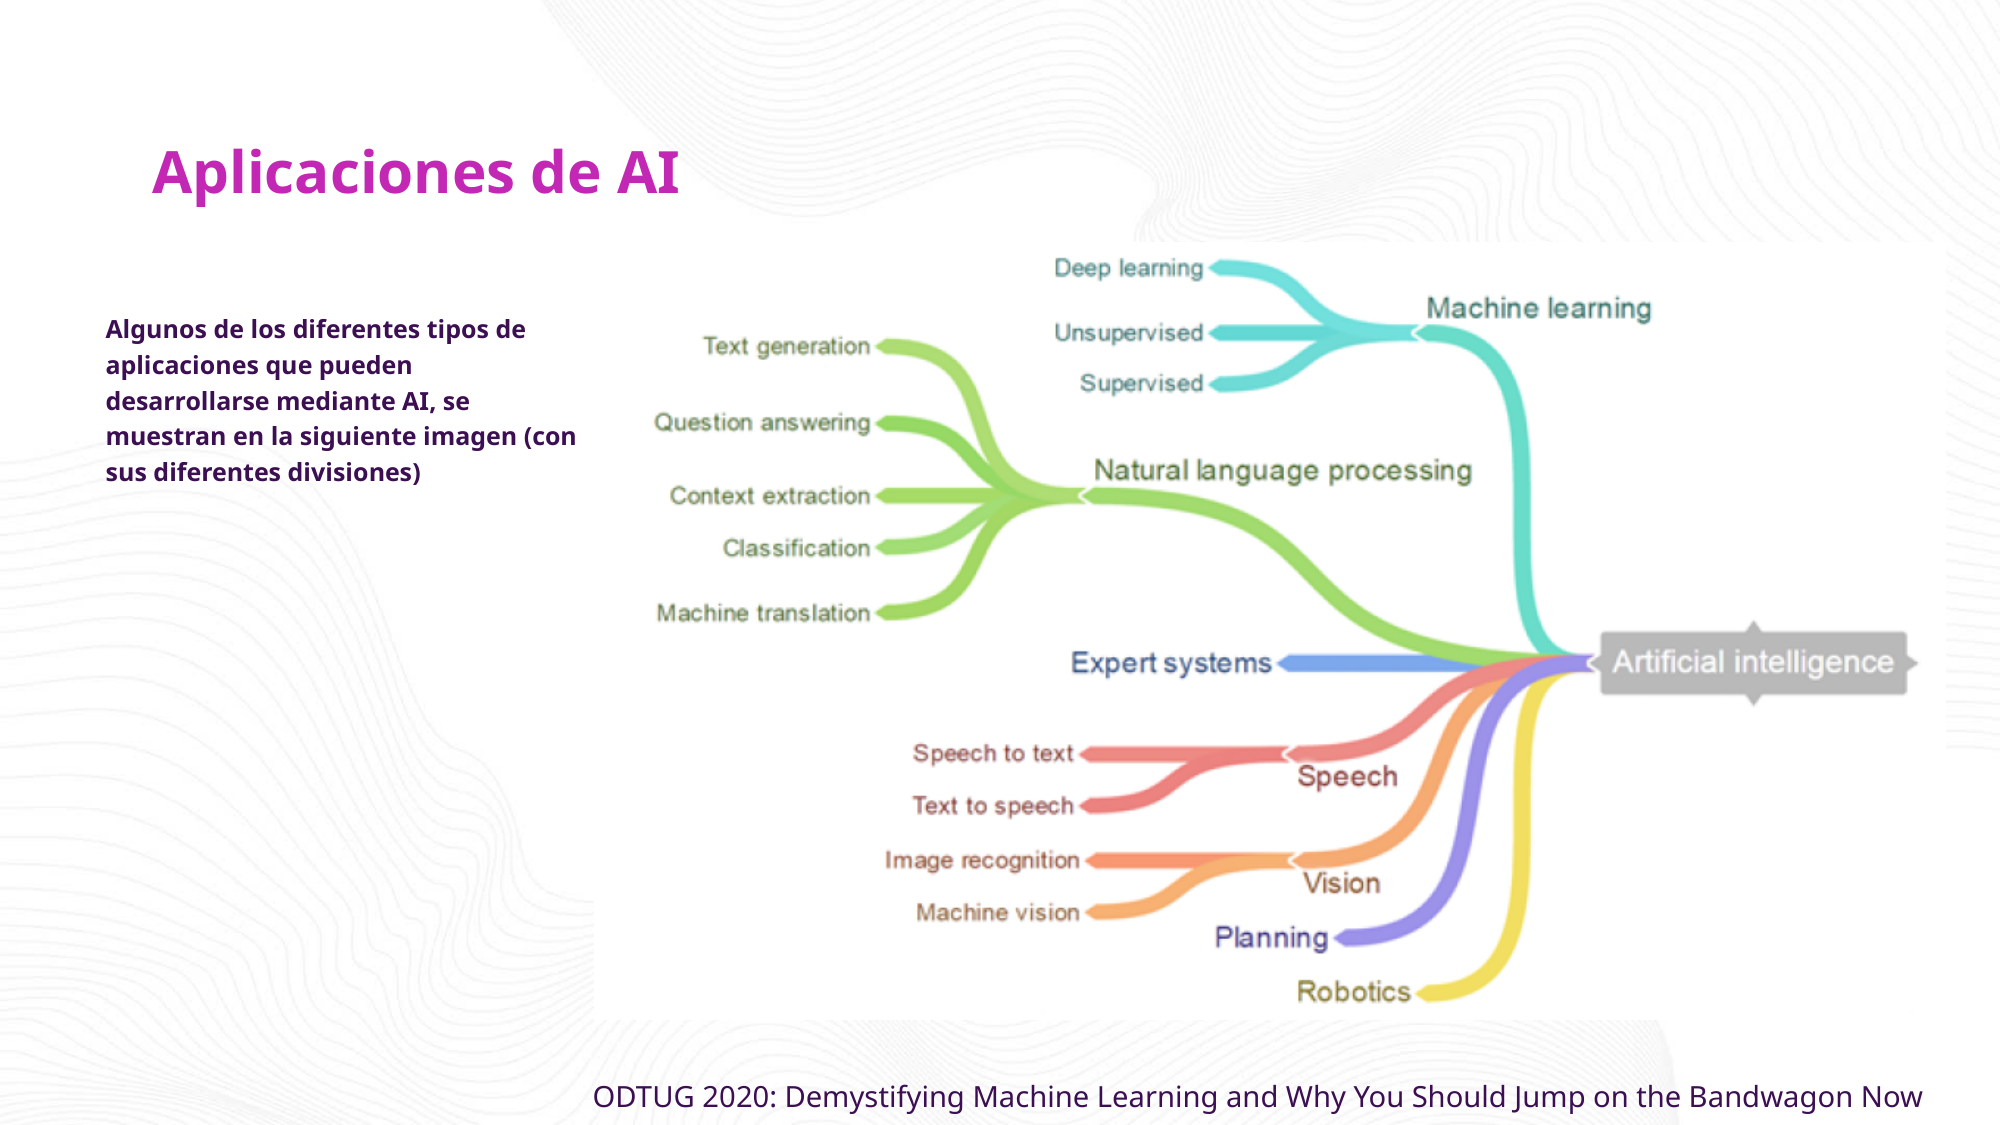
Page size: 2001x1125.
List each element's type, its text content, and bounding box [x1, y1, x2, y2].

text_box Algunos de los diferentes tipos de aplicaciones que pueden desarrollarse mediante AI, se muestran en la siguiente imagen (con sus diferentes divisiones) [90, 299, 594, 499]
title Aplicaciones de AI [137, 106, 1863, 243]
picture [0, 0, 2000, 1125]
text_box ODTUG 2020: Demystifying Machine Learning and Why You Should Jump on the Bandwagon Now [577, 1071, 1939, 1122]
